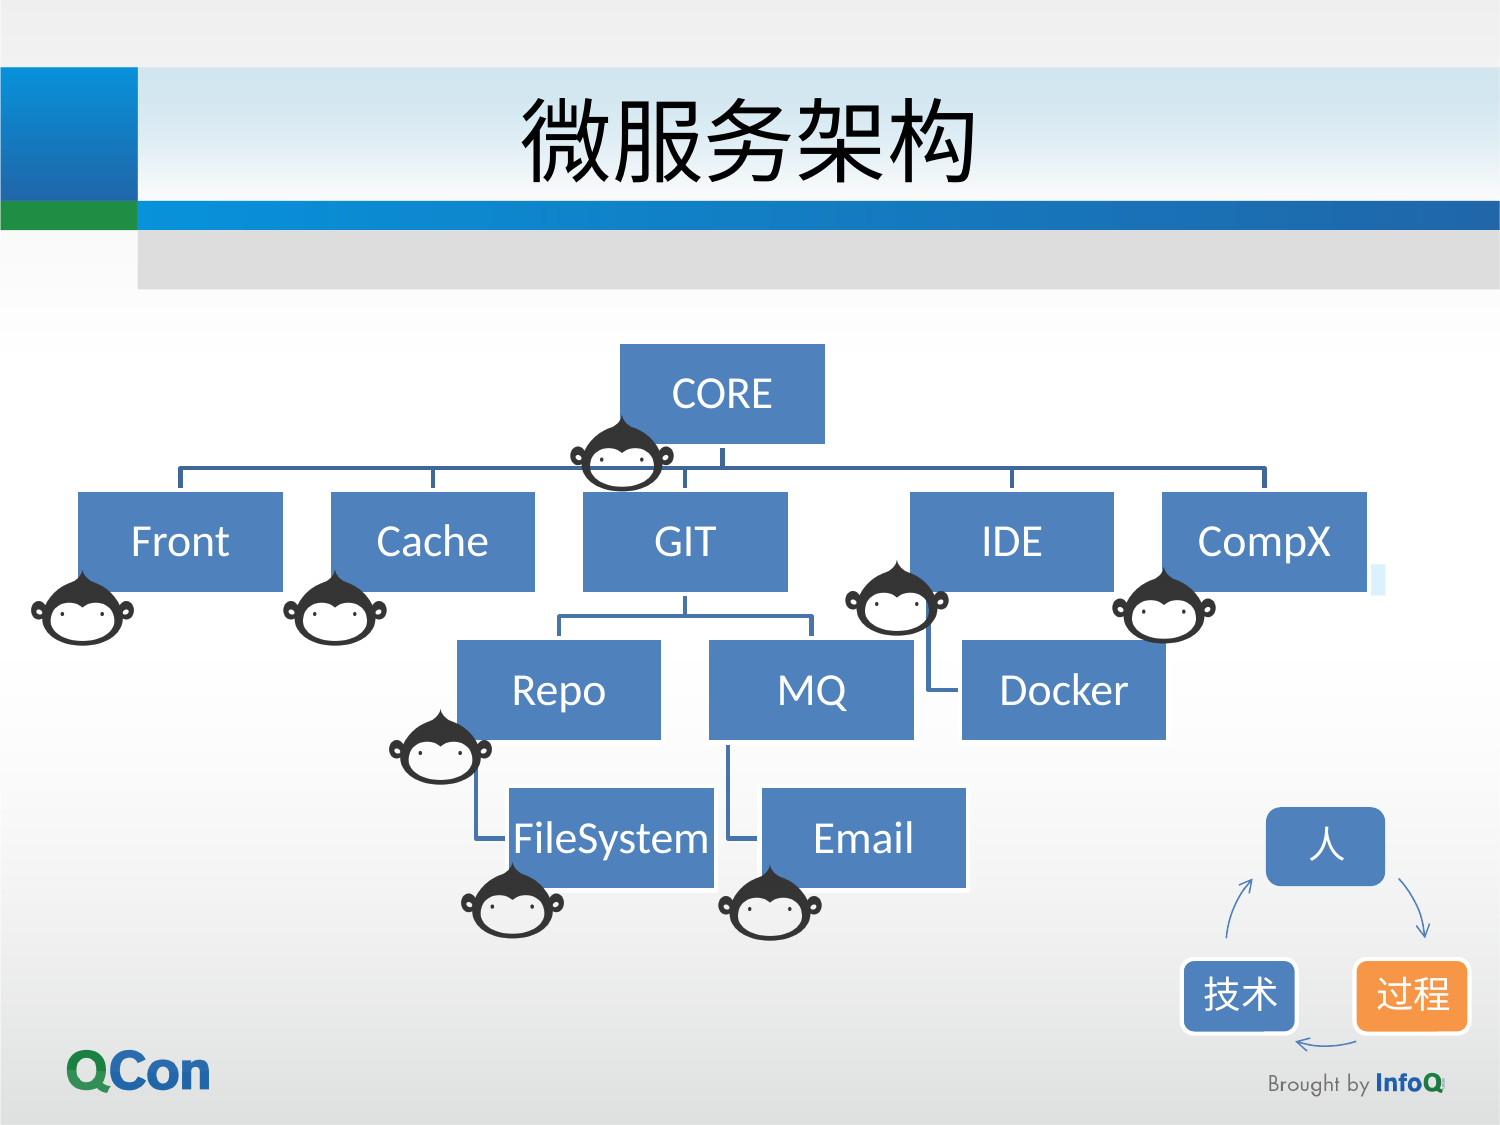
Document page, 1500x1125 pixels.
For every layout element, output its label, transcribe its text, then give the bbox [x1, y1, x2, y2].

title 微服务架构 [75, 45, 1425, 233]
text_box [1137, 809, 1500, 1061]
picture [0, 0, 1500, 1125]
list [74, 282, 1371, 951]
picture [449, 851, 574, 948]
picture [272, 559, 397, 656]
picture [1101, 556, 1226, 653]
picture [378, 698, 502, 795]
picture [834, 549, 958, 646]
picture [559, 404, 684, 501]
